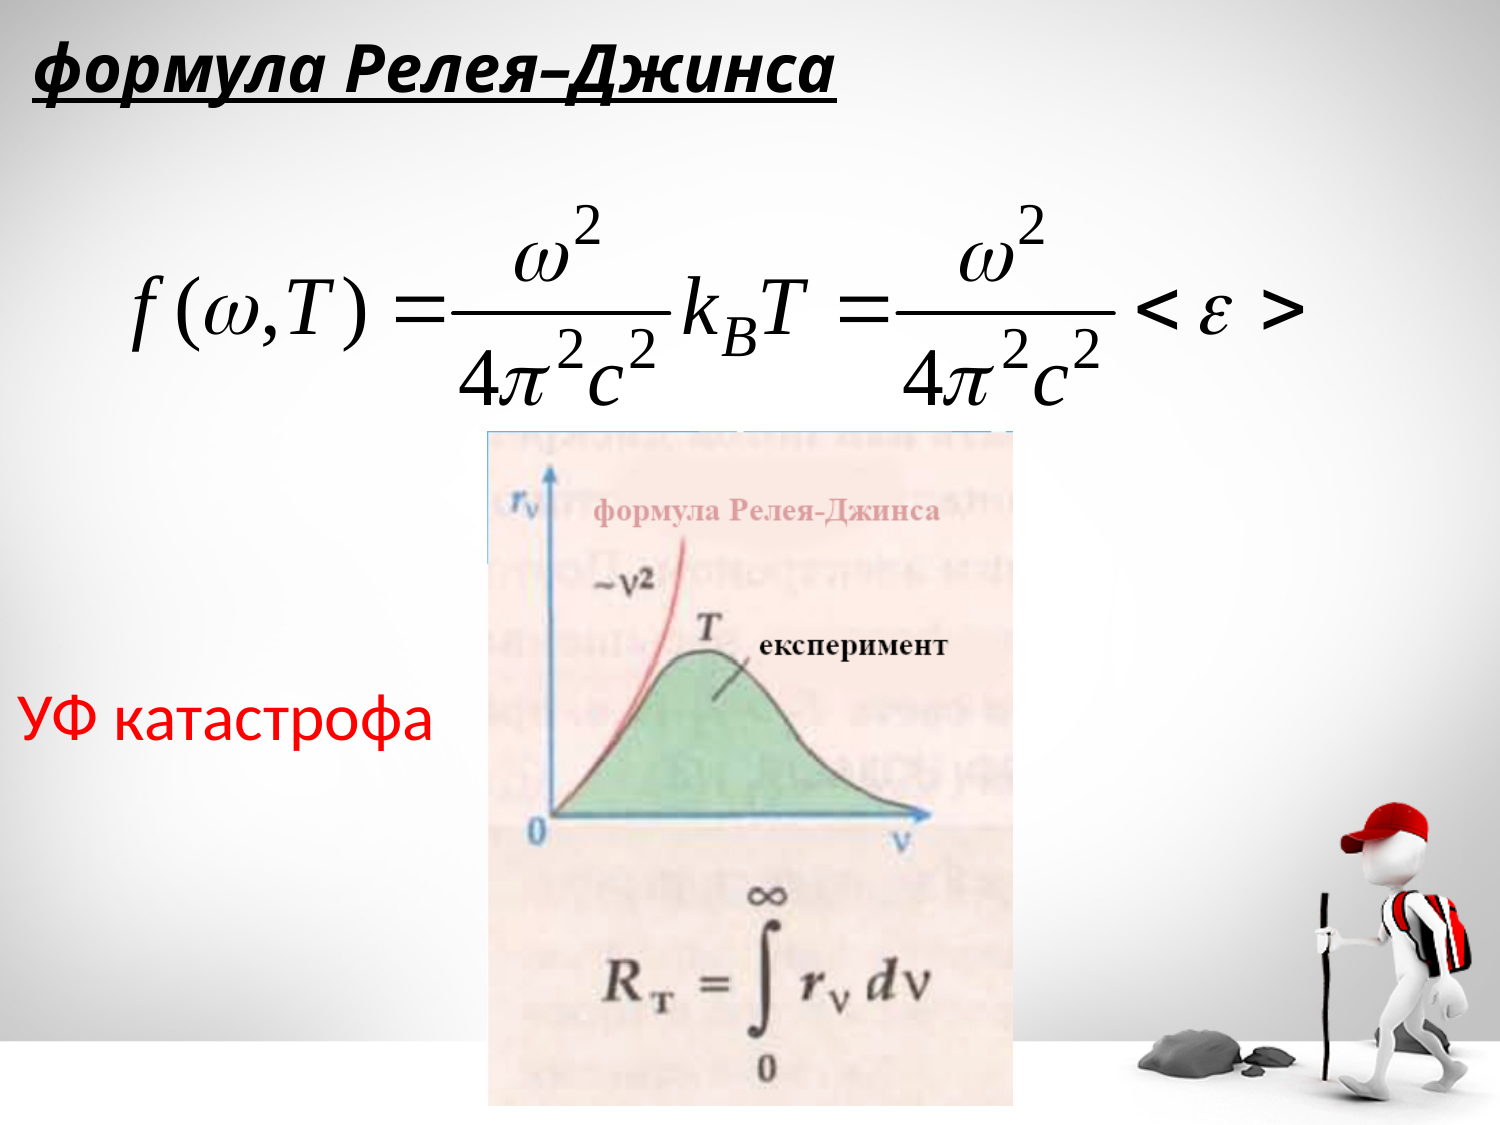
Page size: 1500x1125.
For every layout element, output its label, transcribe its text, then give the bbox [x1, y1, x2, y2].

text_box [112, 194, 1309, 412]
text_box формула Релея–Джинса [17, 18, 1100, 114]
text_box УФ катастрофа [2, 654, 452, 773]
picture [0, 0, 1500, 1125]
